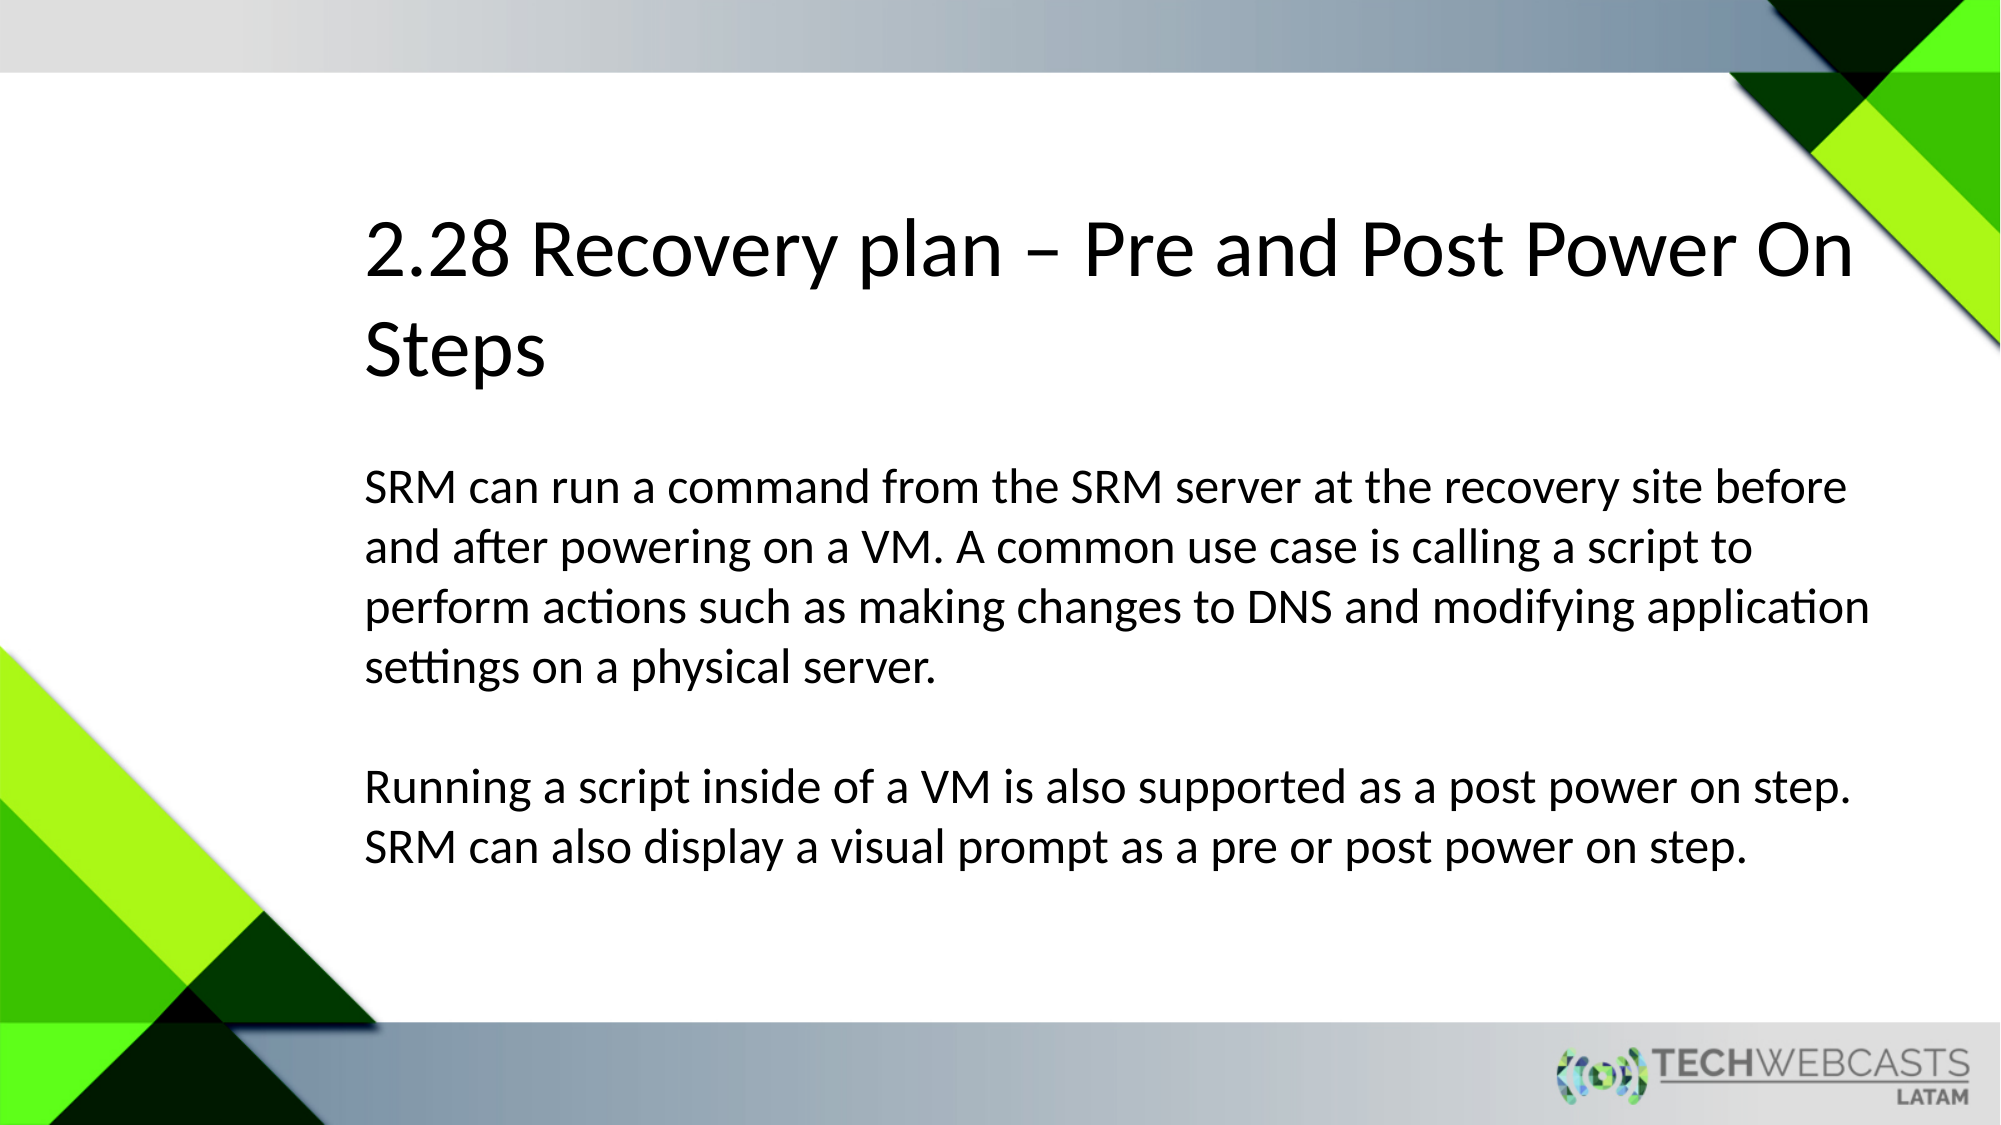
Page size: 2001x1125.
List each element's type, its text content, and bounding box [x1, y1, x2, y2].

picture [0, 0, 2001, 1125]
text_box 2.28 Recovery plan – Pre and Post Power On Steps SRM can run a command from the SRM server at the recovery site before and after powering on a VM. A common use case is calling a script to perform actions such as making changes to DNS and modifying application settings on a physical server. Running a script inside of a VM is also supported as a post power on step. SRM can also display a visual prompt as a pre or post power on step. [349, 186, 1924, 881]
